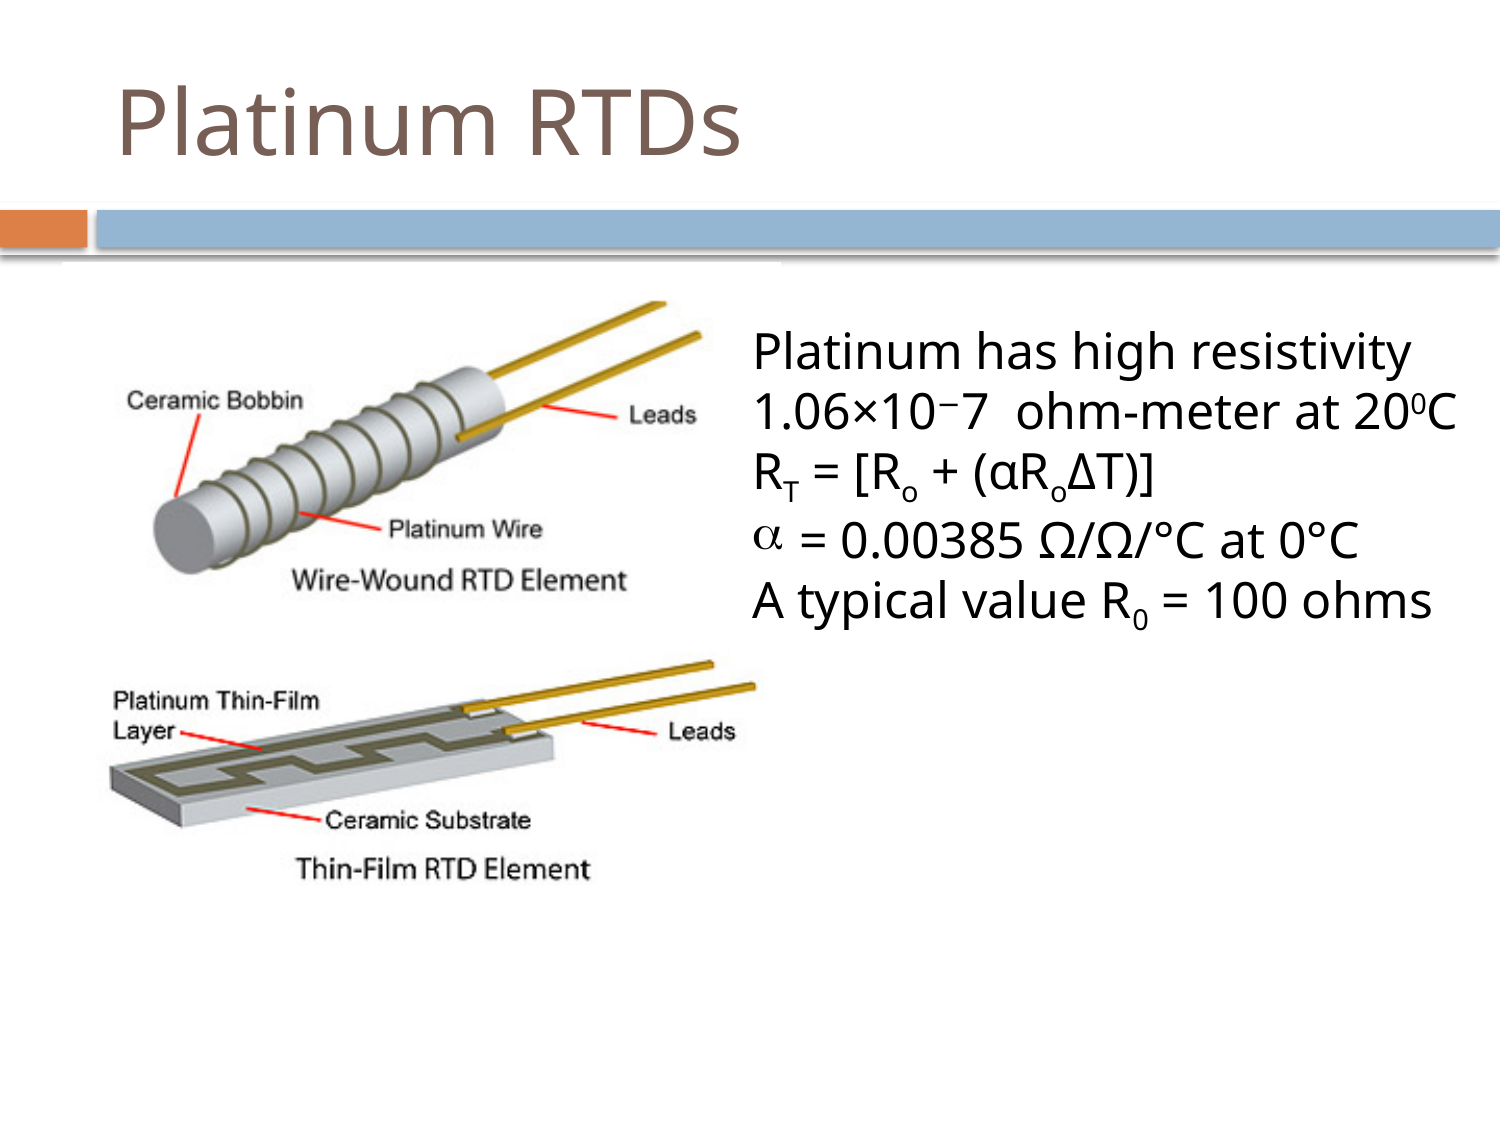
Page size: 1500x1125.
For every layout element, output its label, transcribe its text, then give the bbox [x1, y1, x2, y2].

picture [62, 262, 782, 923]
text_box Platinum has high resistivity 1.06×10−7 ohm-meter at 200C RT = [Ro + (αRoΔT)] = 0.00385 Ω/Ω/°C at 0°C A typical value R0 = 100 ohms [786, 312, 1500, 644]
title Platinum RTDs [99, 37, 1438, 200]
